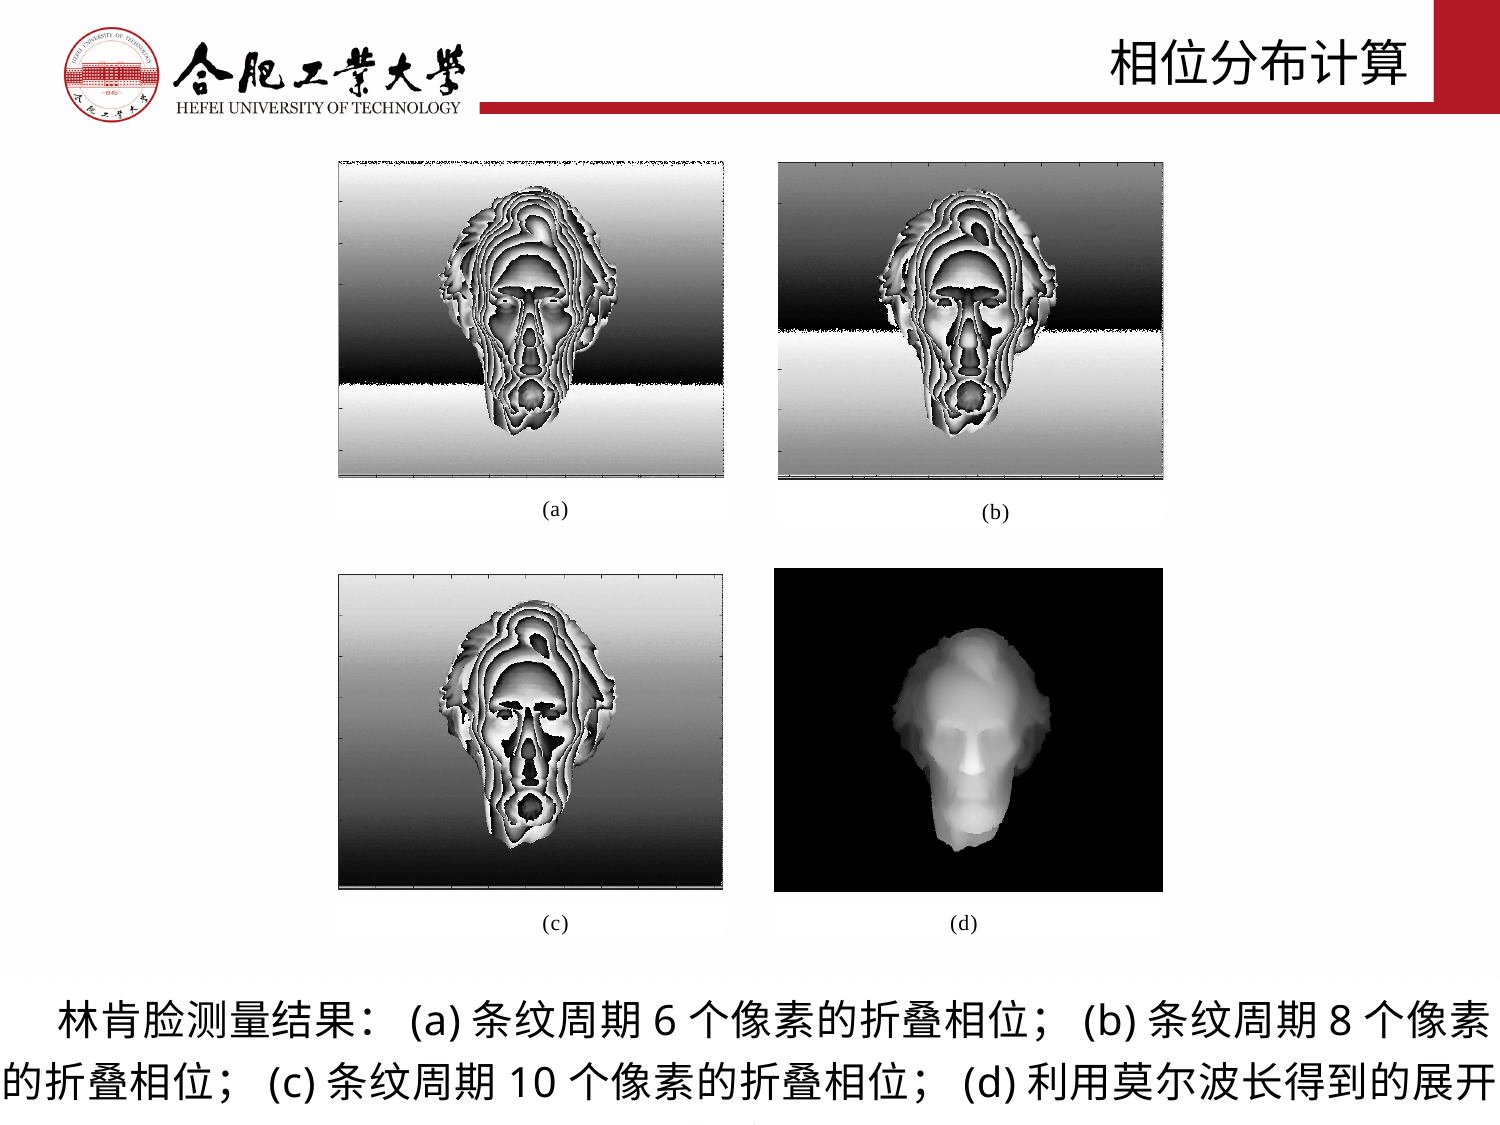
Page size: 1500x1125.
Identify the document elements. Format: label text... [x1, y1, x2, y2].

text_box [0, 161, 1500, 1102]
text_box 相位分布计算 [1095, 24, 1475, 100]
picture [0, 0, 1500, 161]
